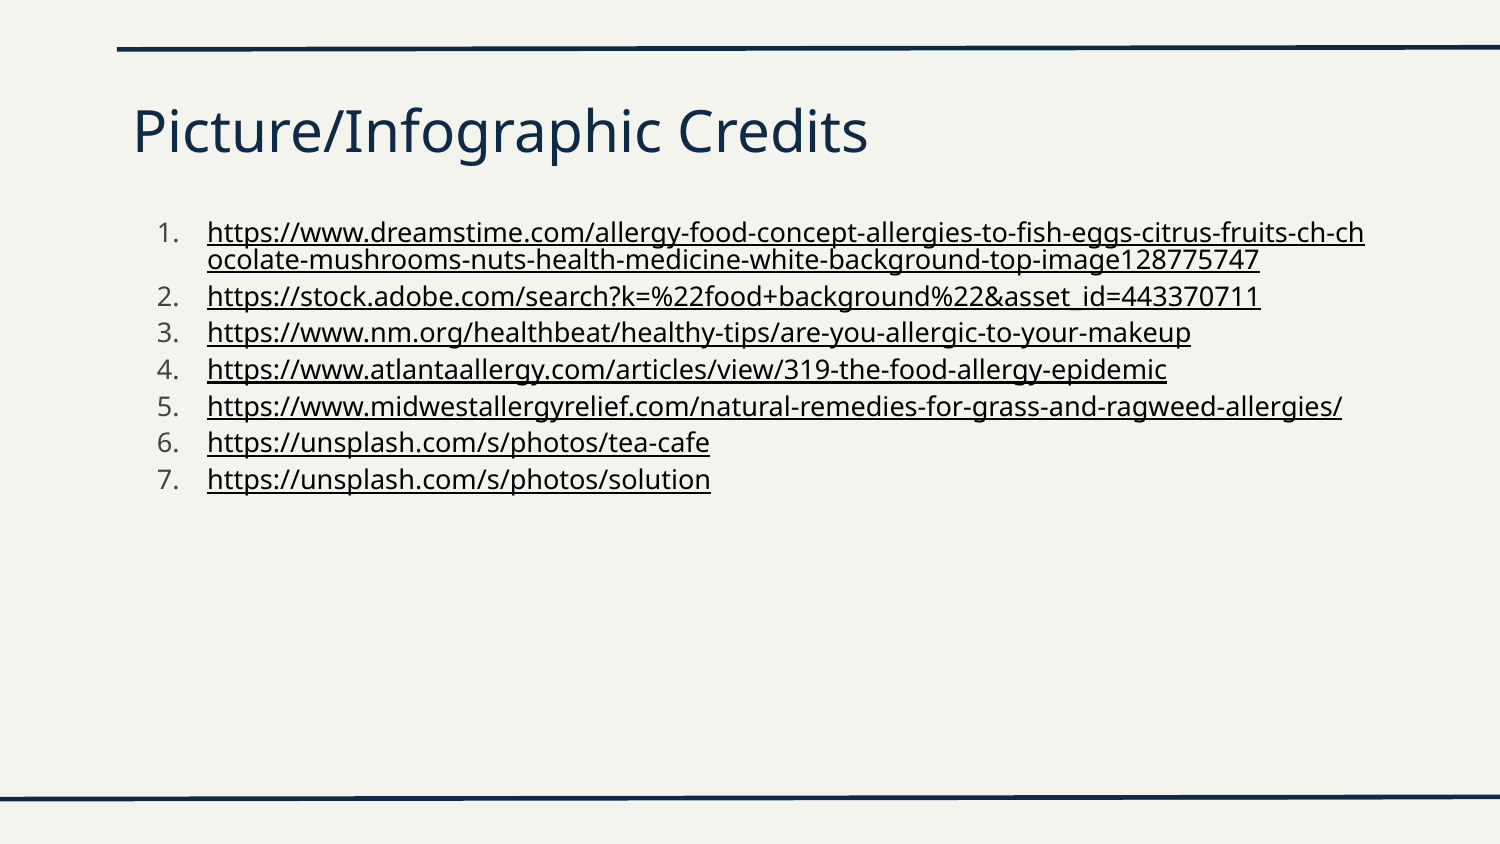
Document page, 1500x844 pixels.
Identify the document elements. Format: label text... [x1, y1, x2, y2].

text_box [0, 796, 1500, 800]
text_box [116, 46, 1500, 50]
title Picture/Infographic Credits [116, 90, 1383, 169]
list https://www.dreamstime.com/allergy-food-concept-allergies-to-fish-eggs-citrus-fruits-ch-chocolate-mushrooms-nuts-health-medicine-white-background-top-image128775747 https://stock.adobe.com/search?k=%22food+background%22&asset_id=443370711 https://www.nm.org/healthbeat/healthy-tips/are-you-allergic-to-your-makeup https://www.atlantaallergy.com/articles/view/319-the-food-allergy-epidemic https://www.midwestallergyrelief.com/natural-remedies-for-grass-and-ragweed-allergies/ https://unsplash.com/s/photos/tea-cafe https://unsplash.com/s/photos/solution [116, 200, 1380, 755]
